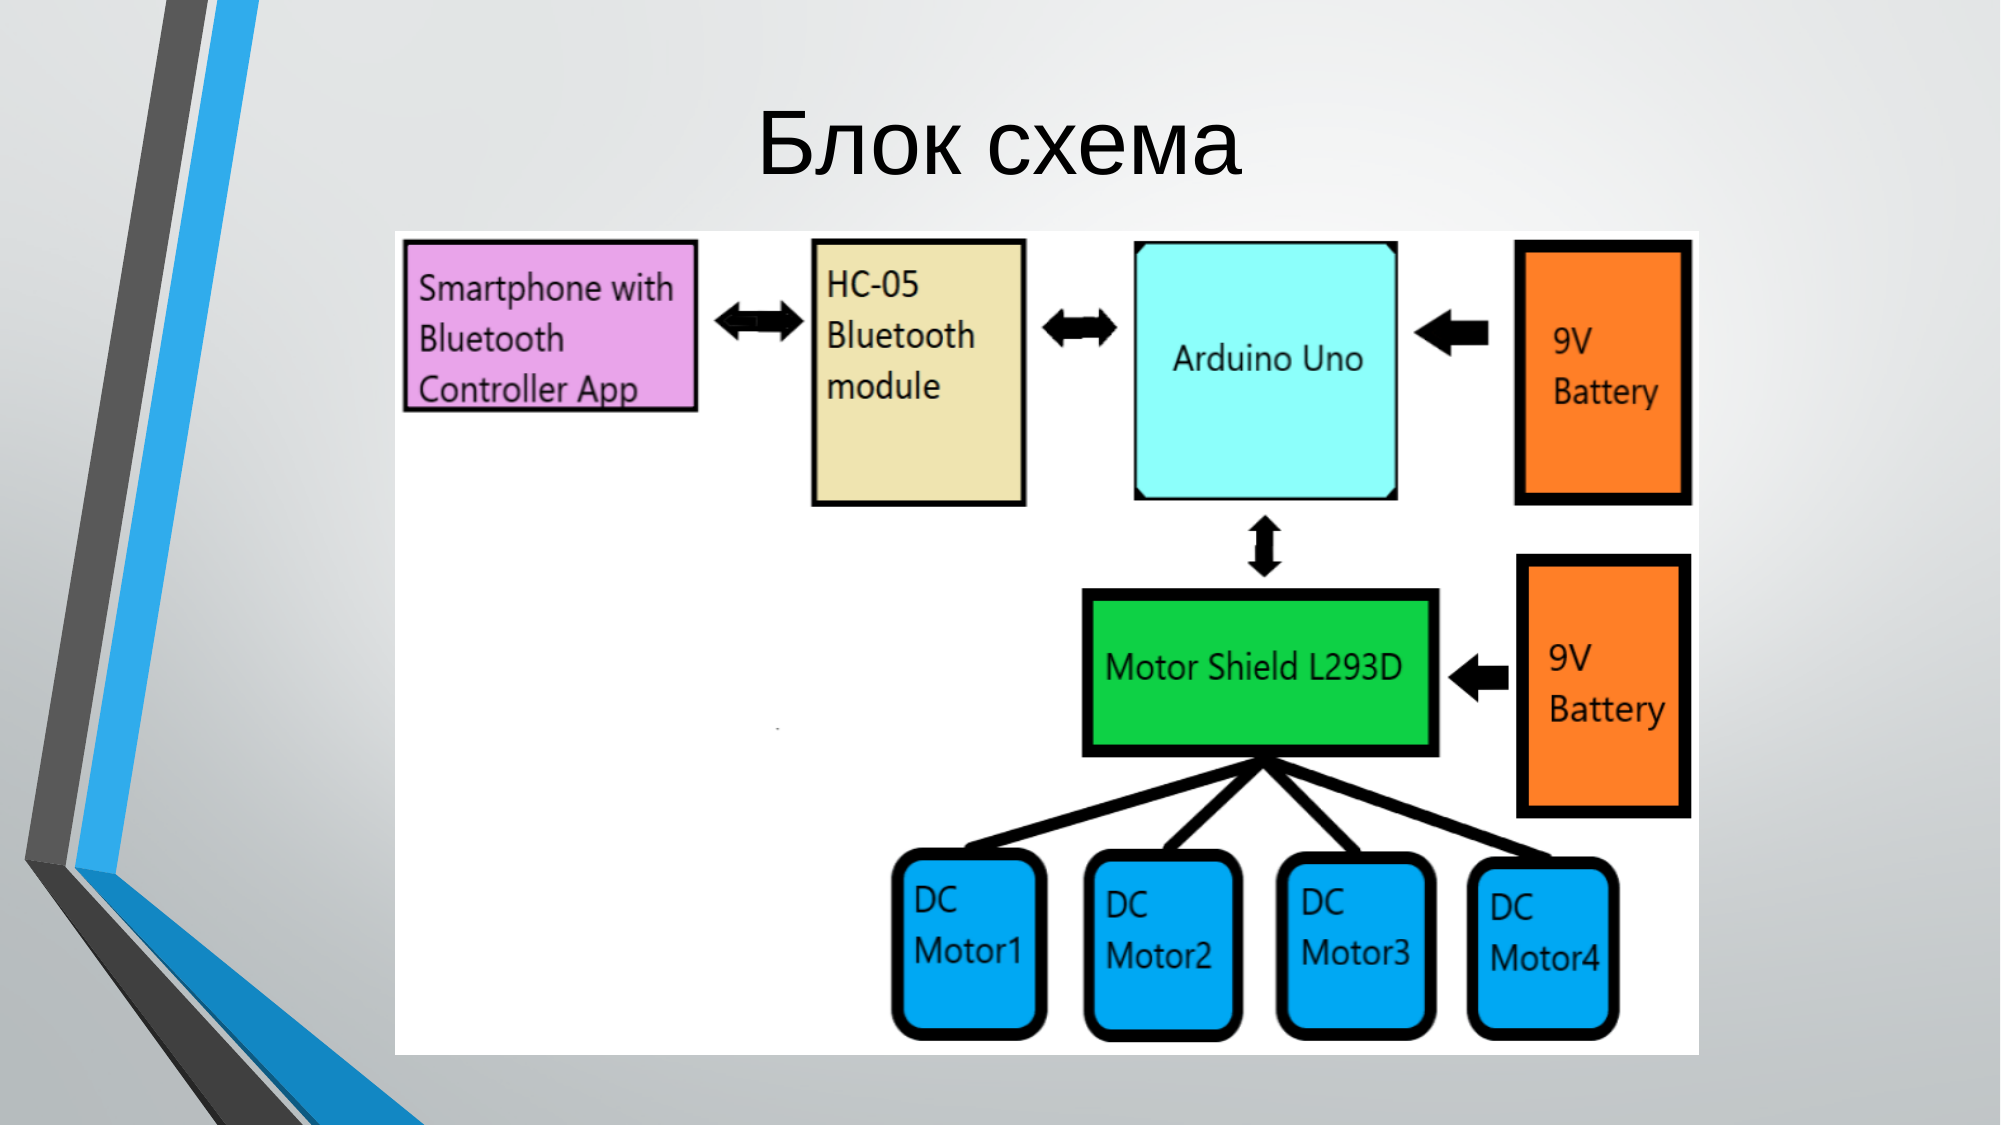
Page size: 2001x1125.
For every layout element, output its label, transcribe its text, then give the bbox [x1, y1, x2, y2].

title Блок схема [137, 29, 1863, 247]
picture [394, 231, 1699, 1055]
